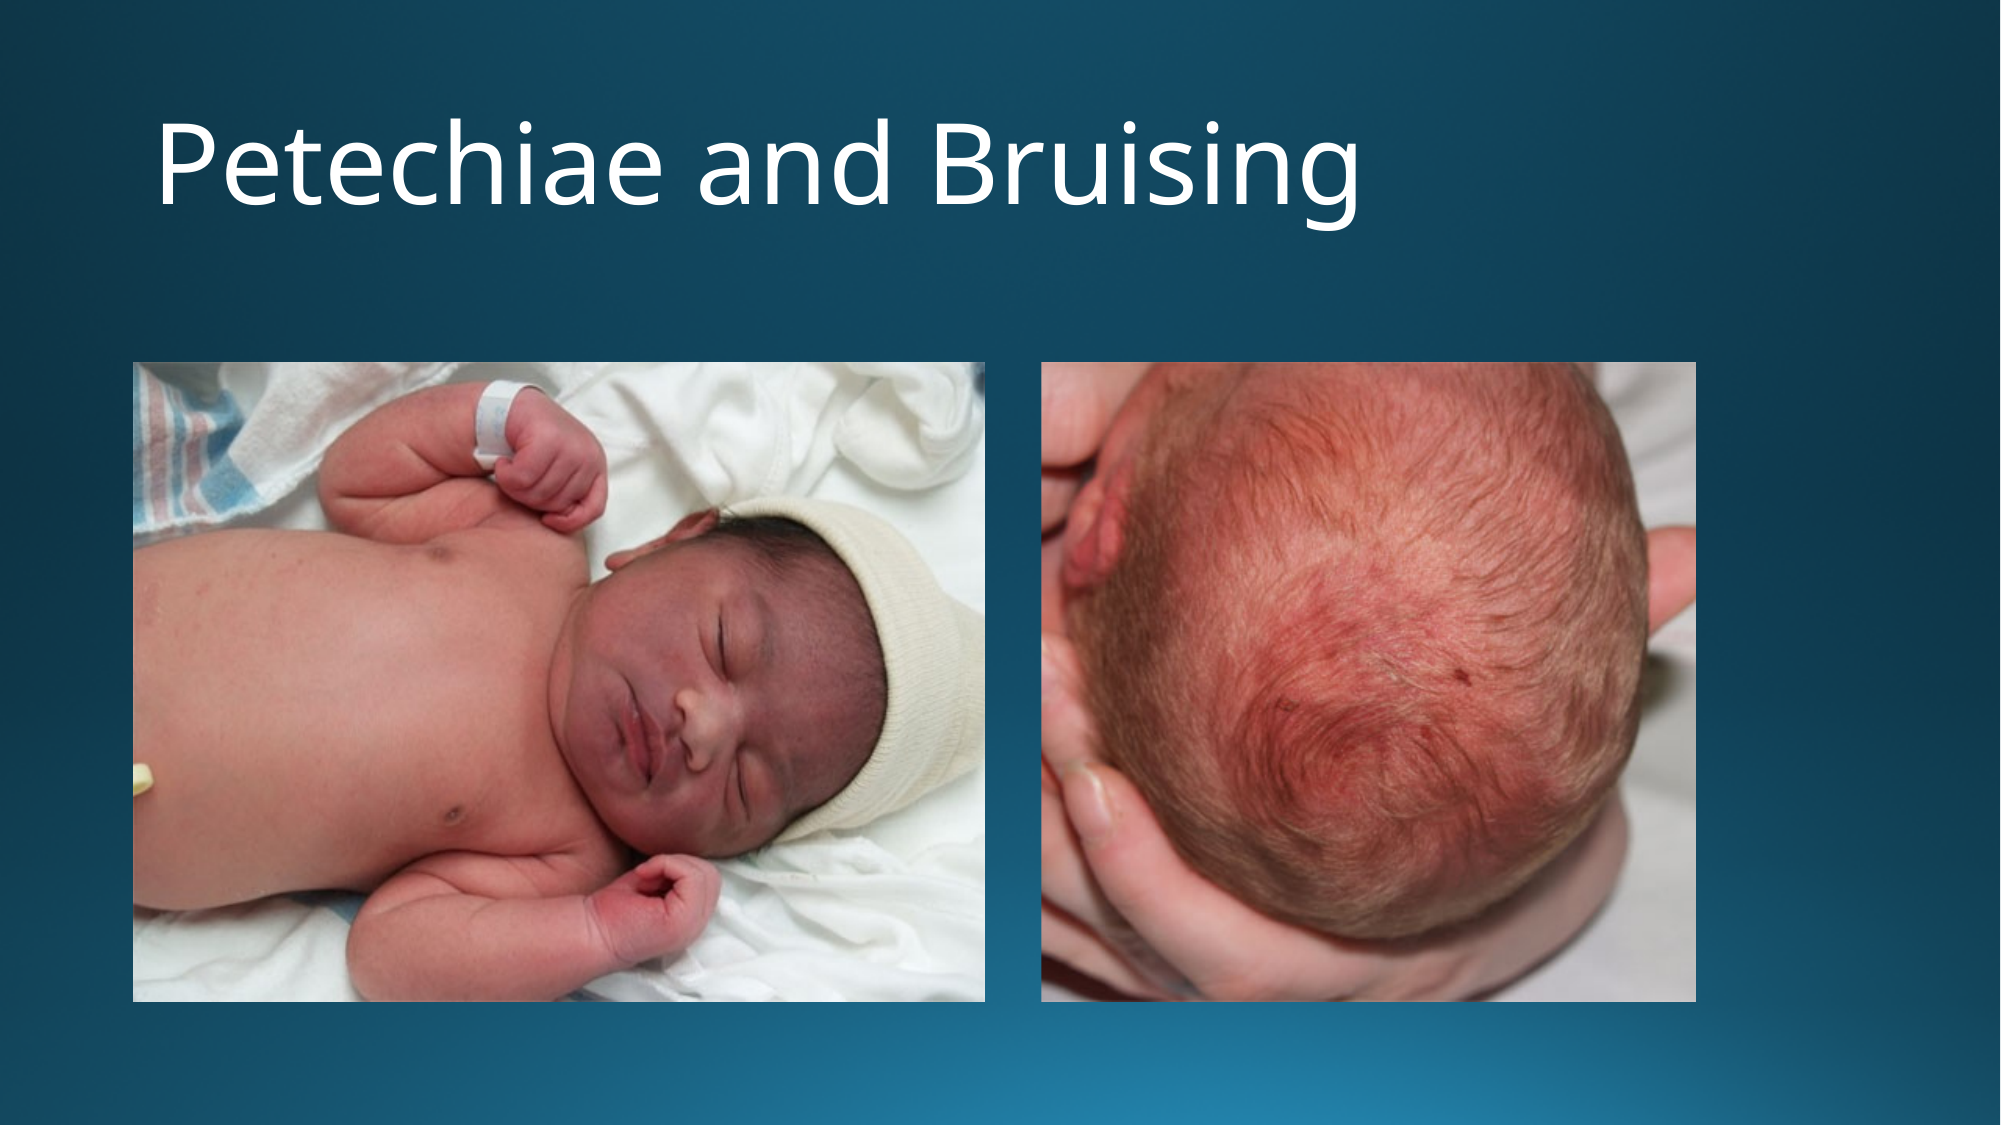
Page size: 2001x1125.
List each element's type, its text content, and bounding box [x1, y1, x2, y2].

picture [0, 0, 2001, 1125]
title Petechiae and Bruising [137, 59, 1863, 278]
